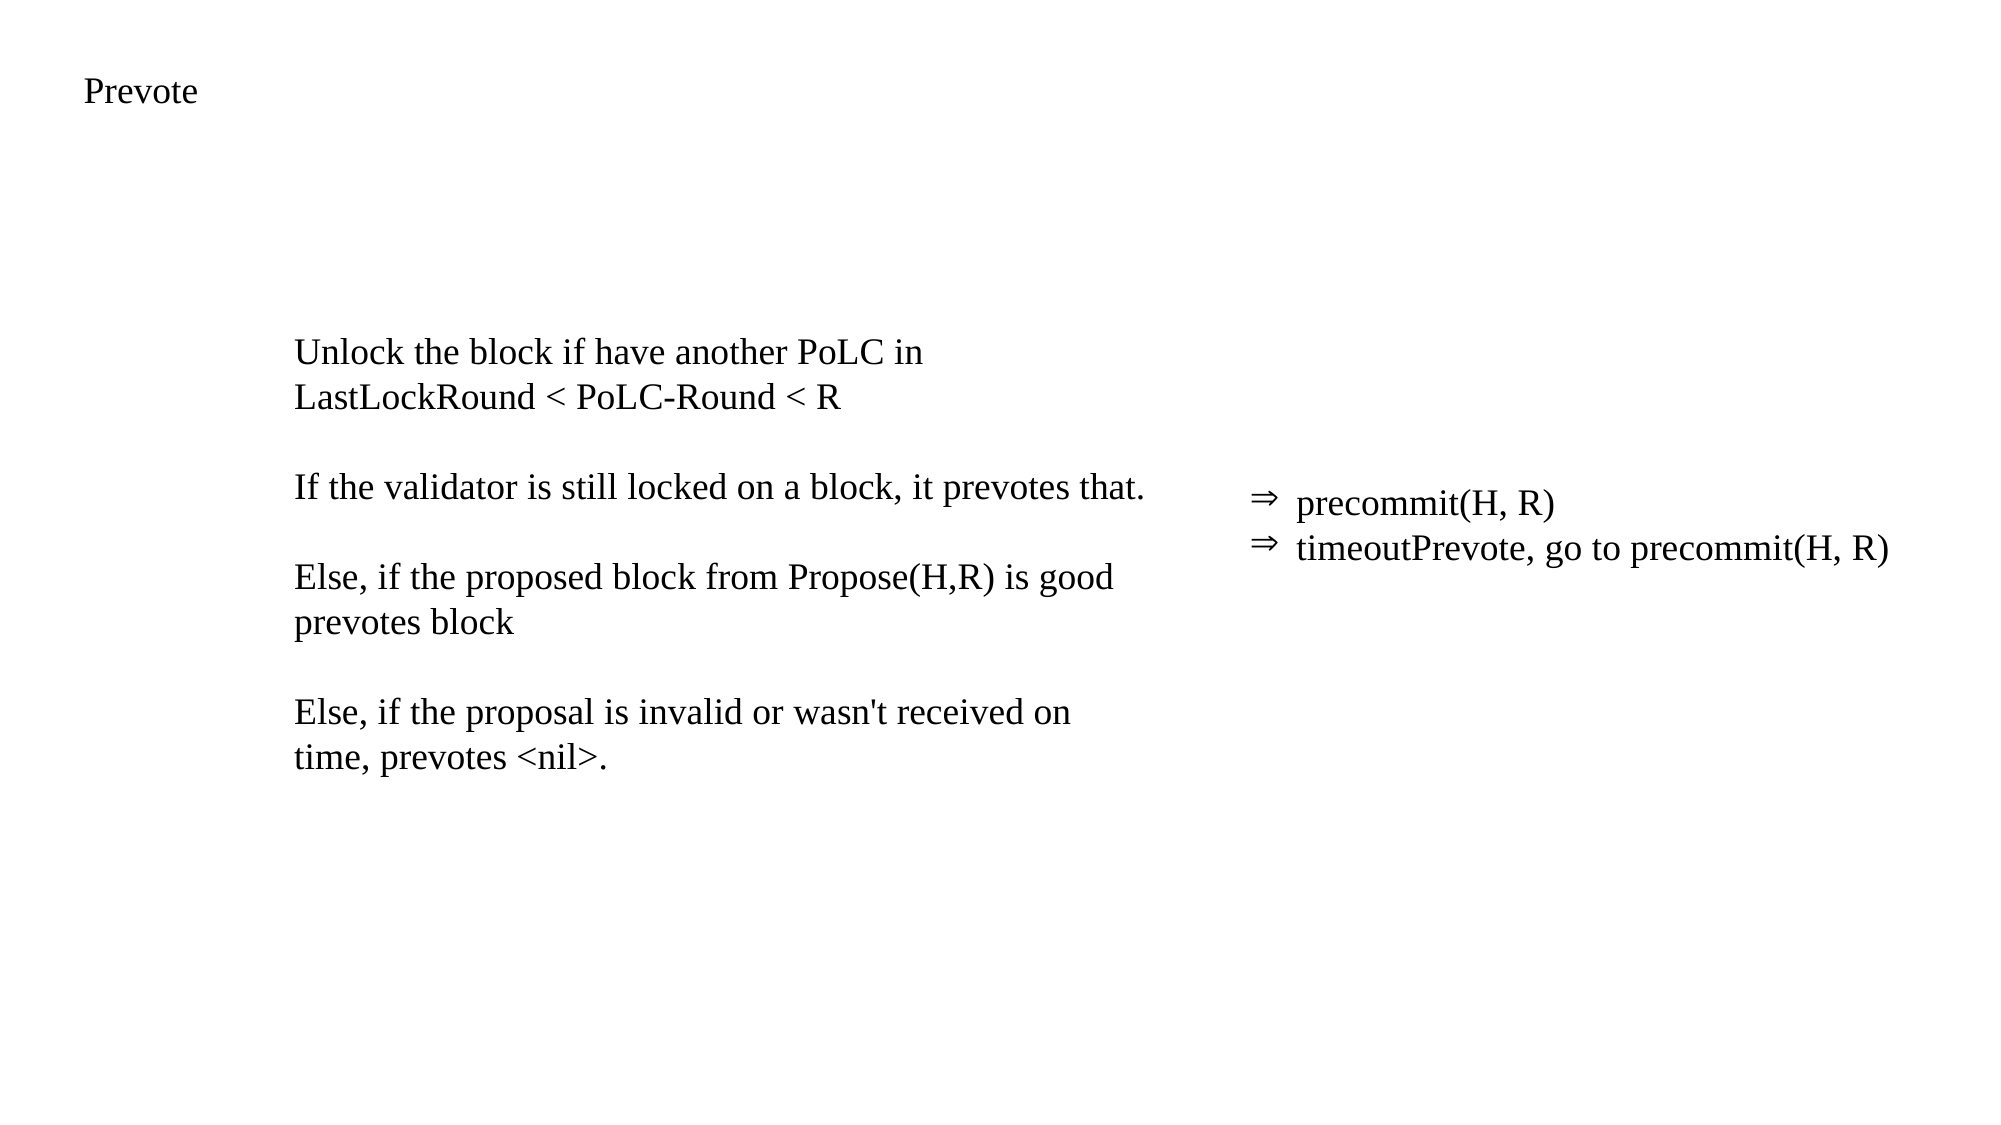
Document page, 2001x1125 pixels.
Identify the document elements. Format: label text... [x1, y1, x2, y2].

text_box Prevote [68, 58, 280, 119]
text_box Unlock the block if have another PoLC in LastLockRound < PoLC-Round < R If the validator is still locked on a block, it prevotes that. Else, if the proposed block from Propose(H,R) is good prevotes block Else, if the proposal is invalid or wasn't received on time, prevotes <nil>. [279, 319, 1168, 830]
text_box precommit(H, R) timeoutPrevote, go to precommit(H, R) [1234, 471, 2000, 576]
